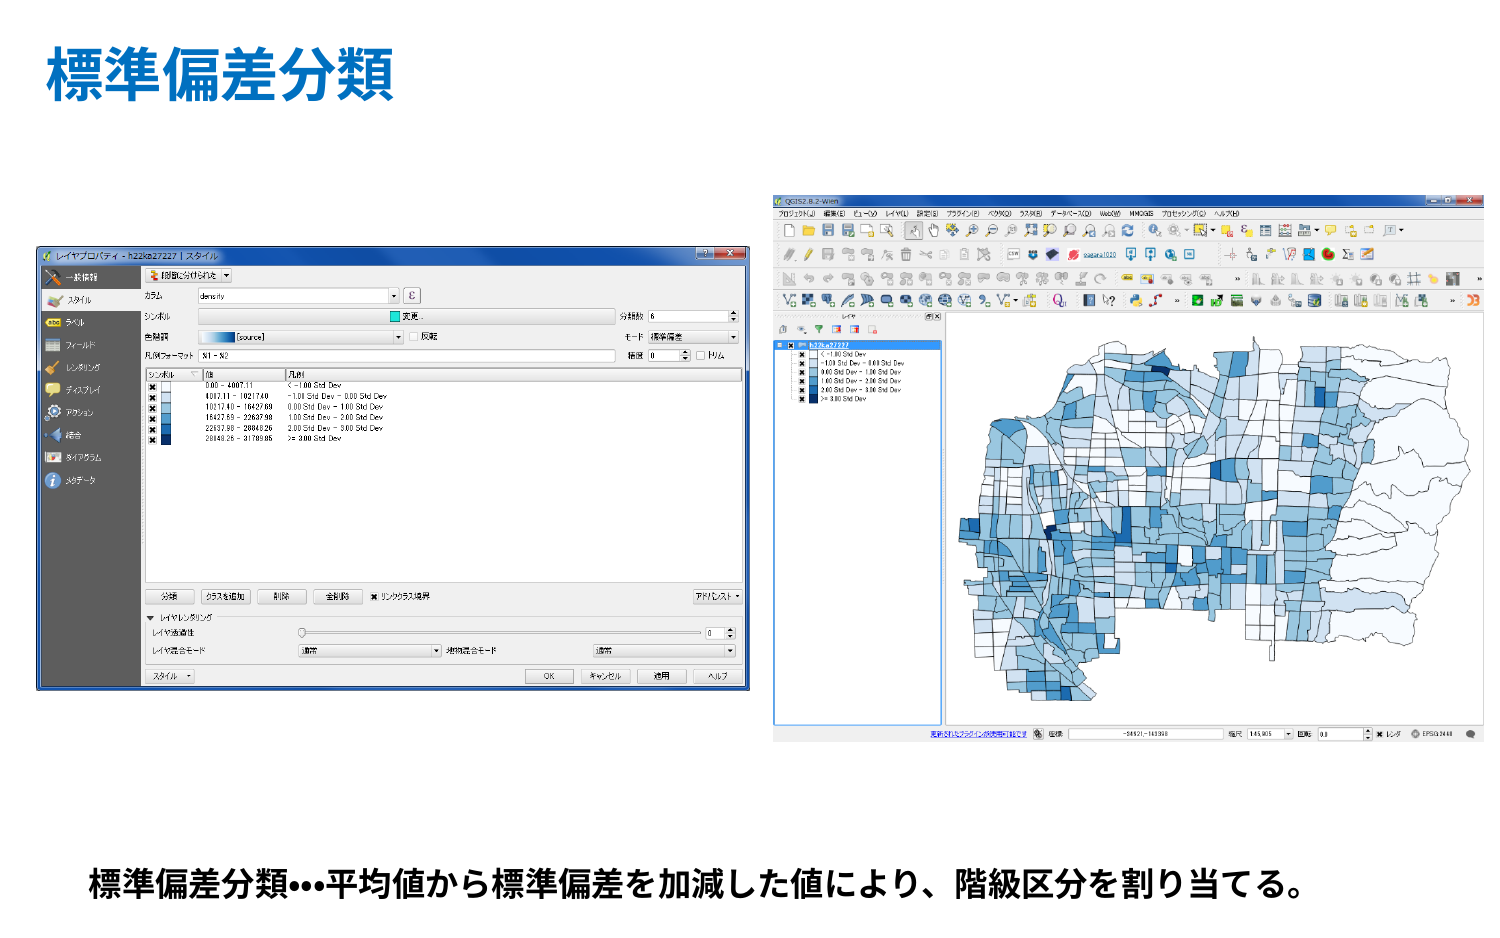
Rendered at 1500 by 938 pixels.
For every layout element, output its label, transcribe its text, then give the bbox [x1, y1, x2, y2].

text_box 標準偏差分類 [30, 30, 410, 116]
text_box 標準偏差分類・・・平均値から標準偏差を加減した値により、階級区分を割り当てる。 [74, 856, 1337, 911]
picture [773, 195, 1484, 742]
picture [36, 246, 750, 691]
